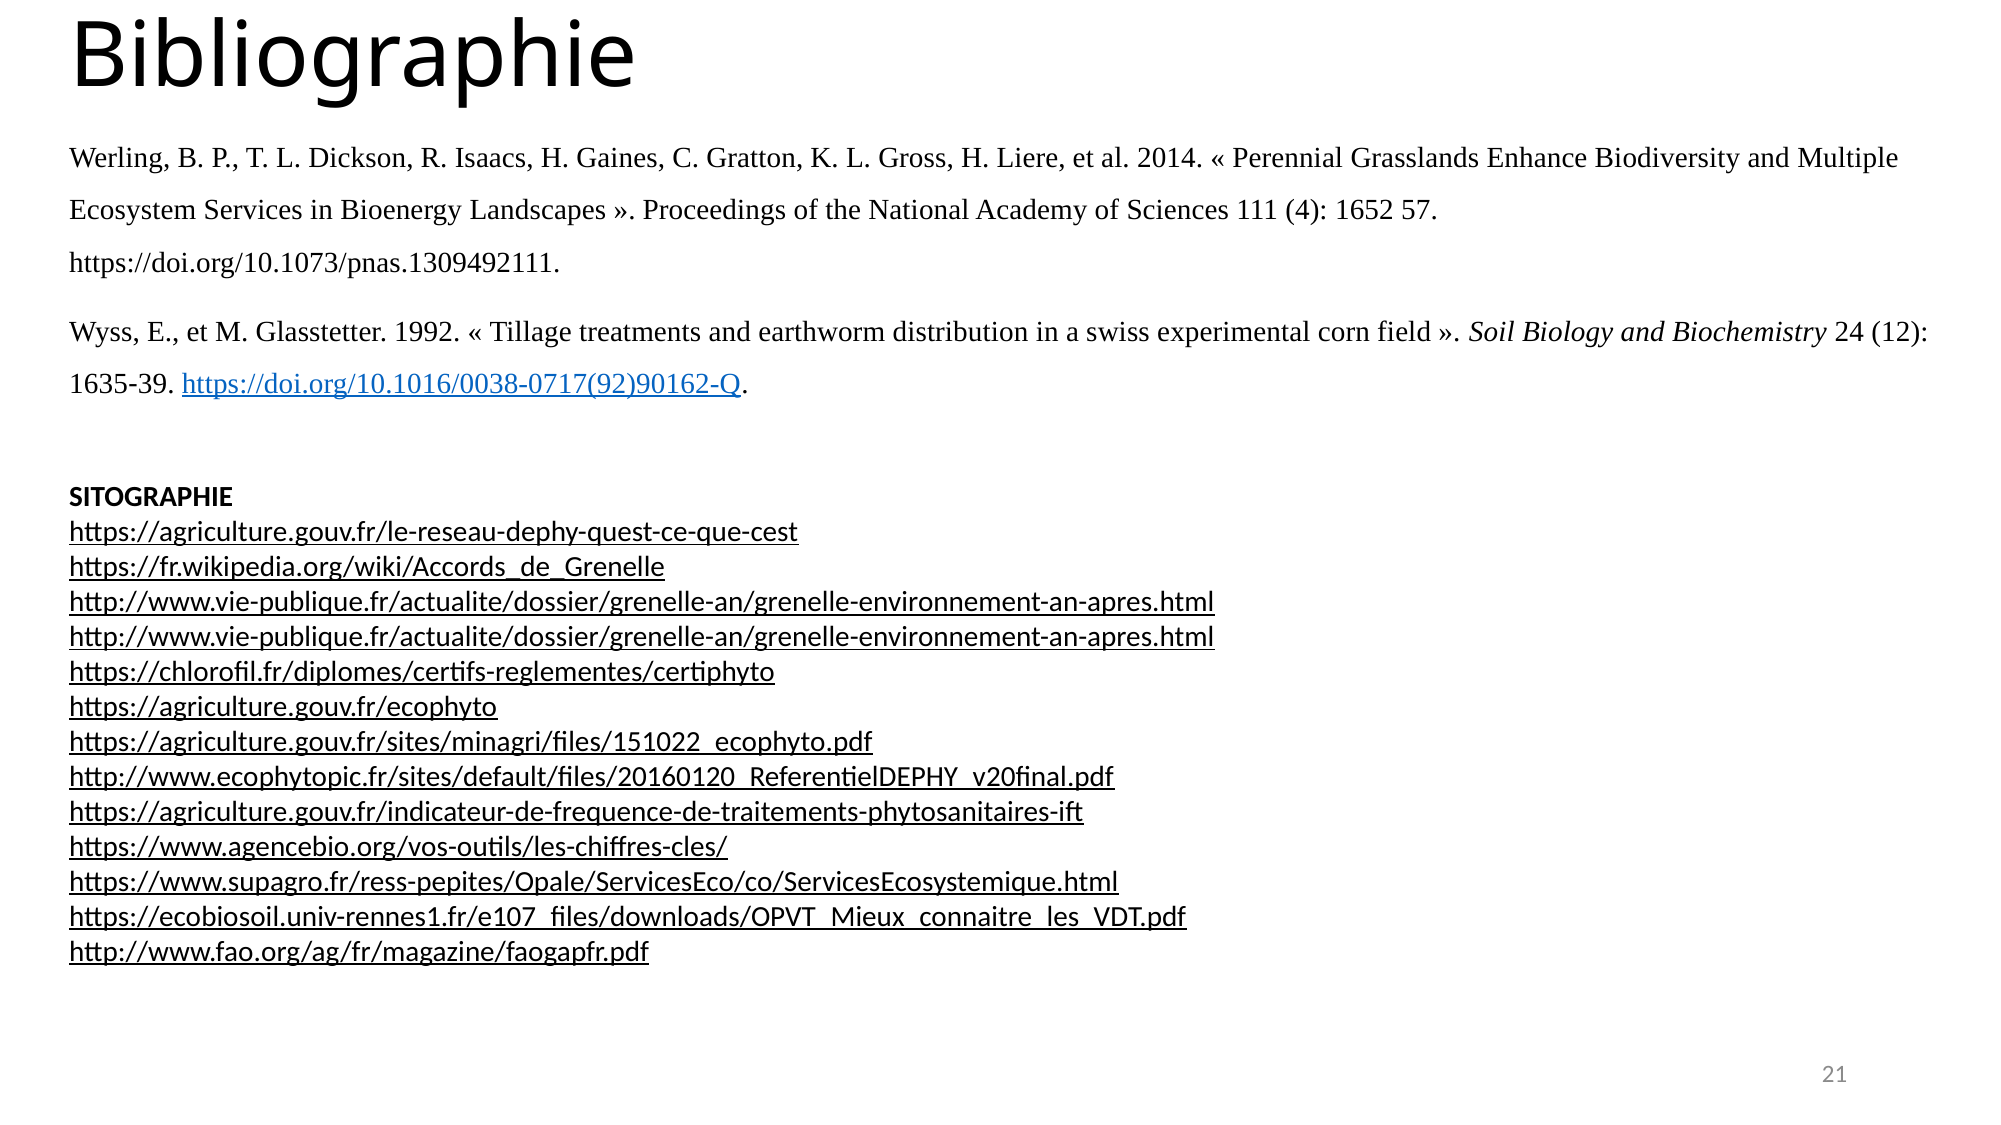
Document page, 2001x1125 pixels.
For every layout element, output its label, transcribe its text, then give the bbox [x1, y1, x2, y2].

text_box Werling, B. P., T. L. Dickson, R. Isaacs, H. Gaines, C. Gratton, K. L. Gross, H. Liere, et al. 2014. « Perennial Grasslands Enhance Biodiversity and Multiple Ecosystem Services in Bioenergy Landscapes ». Proceedings of the National Academy of Sciences 111 (4): 1652 57. https://doi.org/10.1073/pnas.1309492111. Wyss, E., et M. Glasstetter. 1992. « Tillage treatments and earthworm distribution in a swiss experimental corn field ». Soil Biology and Biochemistry 24 (12): 1635‑39. https://doi.org/10.1016/0038-0717(92)90162-Q. SITOGRAPHIE https://agriculture.gouv.fr/le-reseau-dephy-quest-ce-que-cest https://fr.wikipedia.org/wiki/Accords_de_Grenelle http://www.vie-publique.fr/actualite/dossier/grenelle-an/grenelle-environnement-an-apres.html http://www.vie-publique.fr/actualite/dossier/grenelle-an/grenelle-environnement-an-apres.html https://chlorofil.fr/diplomes/certifs-reglementes/certiphyto https://agriculture.gouv.fr/ecophyto https://agriculture.gouv.fr/sites/minagri/files/151022_ecophyto.pdf http://www.ecophytopic.fr/sites/default/files/20160120_ReferentielDEPHY_v20final.pdf https://agriculture.gouv.fr/indicateur-de-frequence-de-traitements-phytosanitaires-ift https://www.agencebio.org/vos-outils/les-chiffres-cles/ https://www.supagro.fr/ress-pepites/Opale/ServicesEco/co/ServicesEcosystemique.html https://ecobiosoil.univ-rennes1.fr/e107_files/downloads/OPVT_Mieux_connaitre_les_VDT.pdf http://www.fao.org/ag/fr/magazine/faogapfr.pdf [54, 113, 1948, 975]
slide_number 21 [1412, 1042, 1863, 1103]
title Bibliographie [54, 0, 1027, 113]
